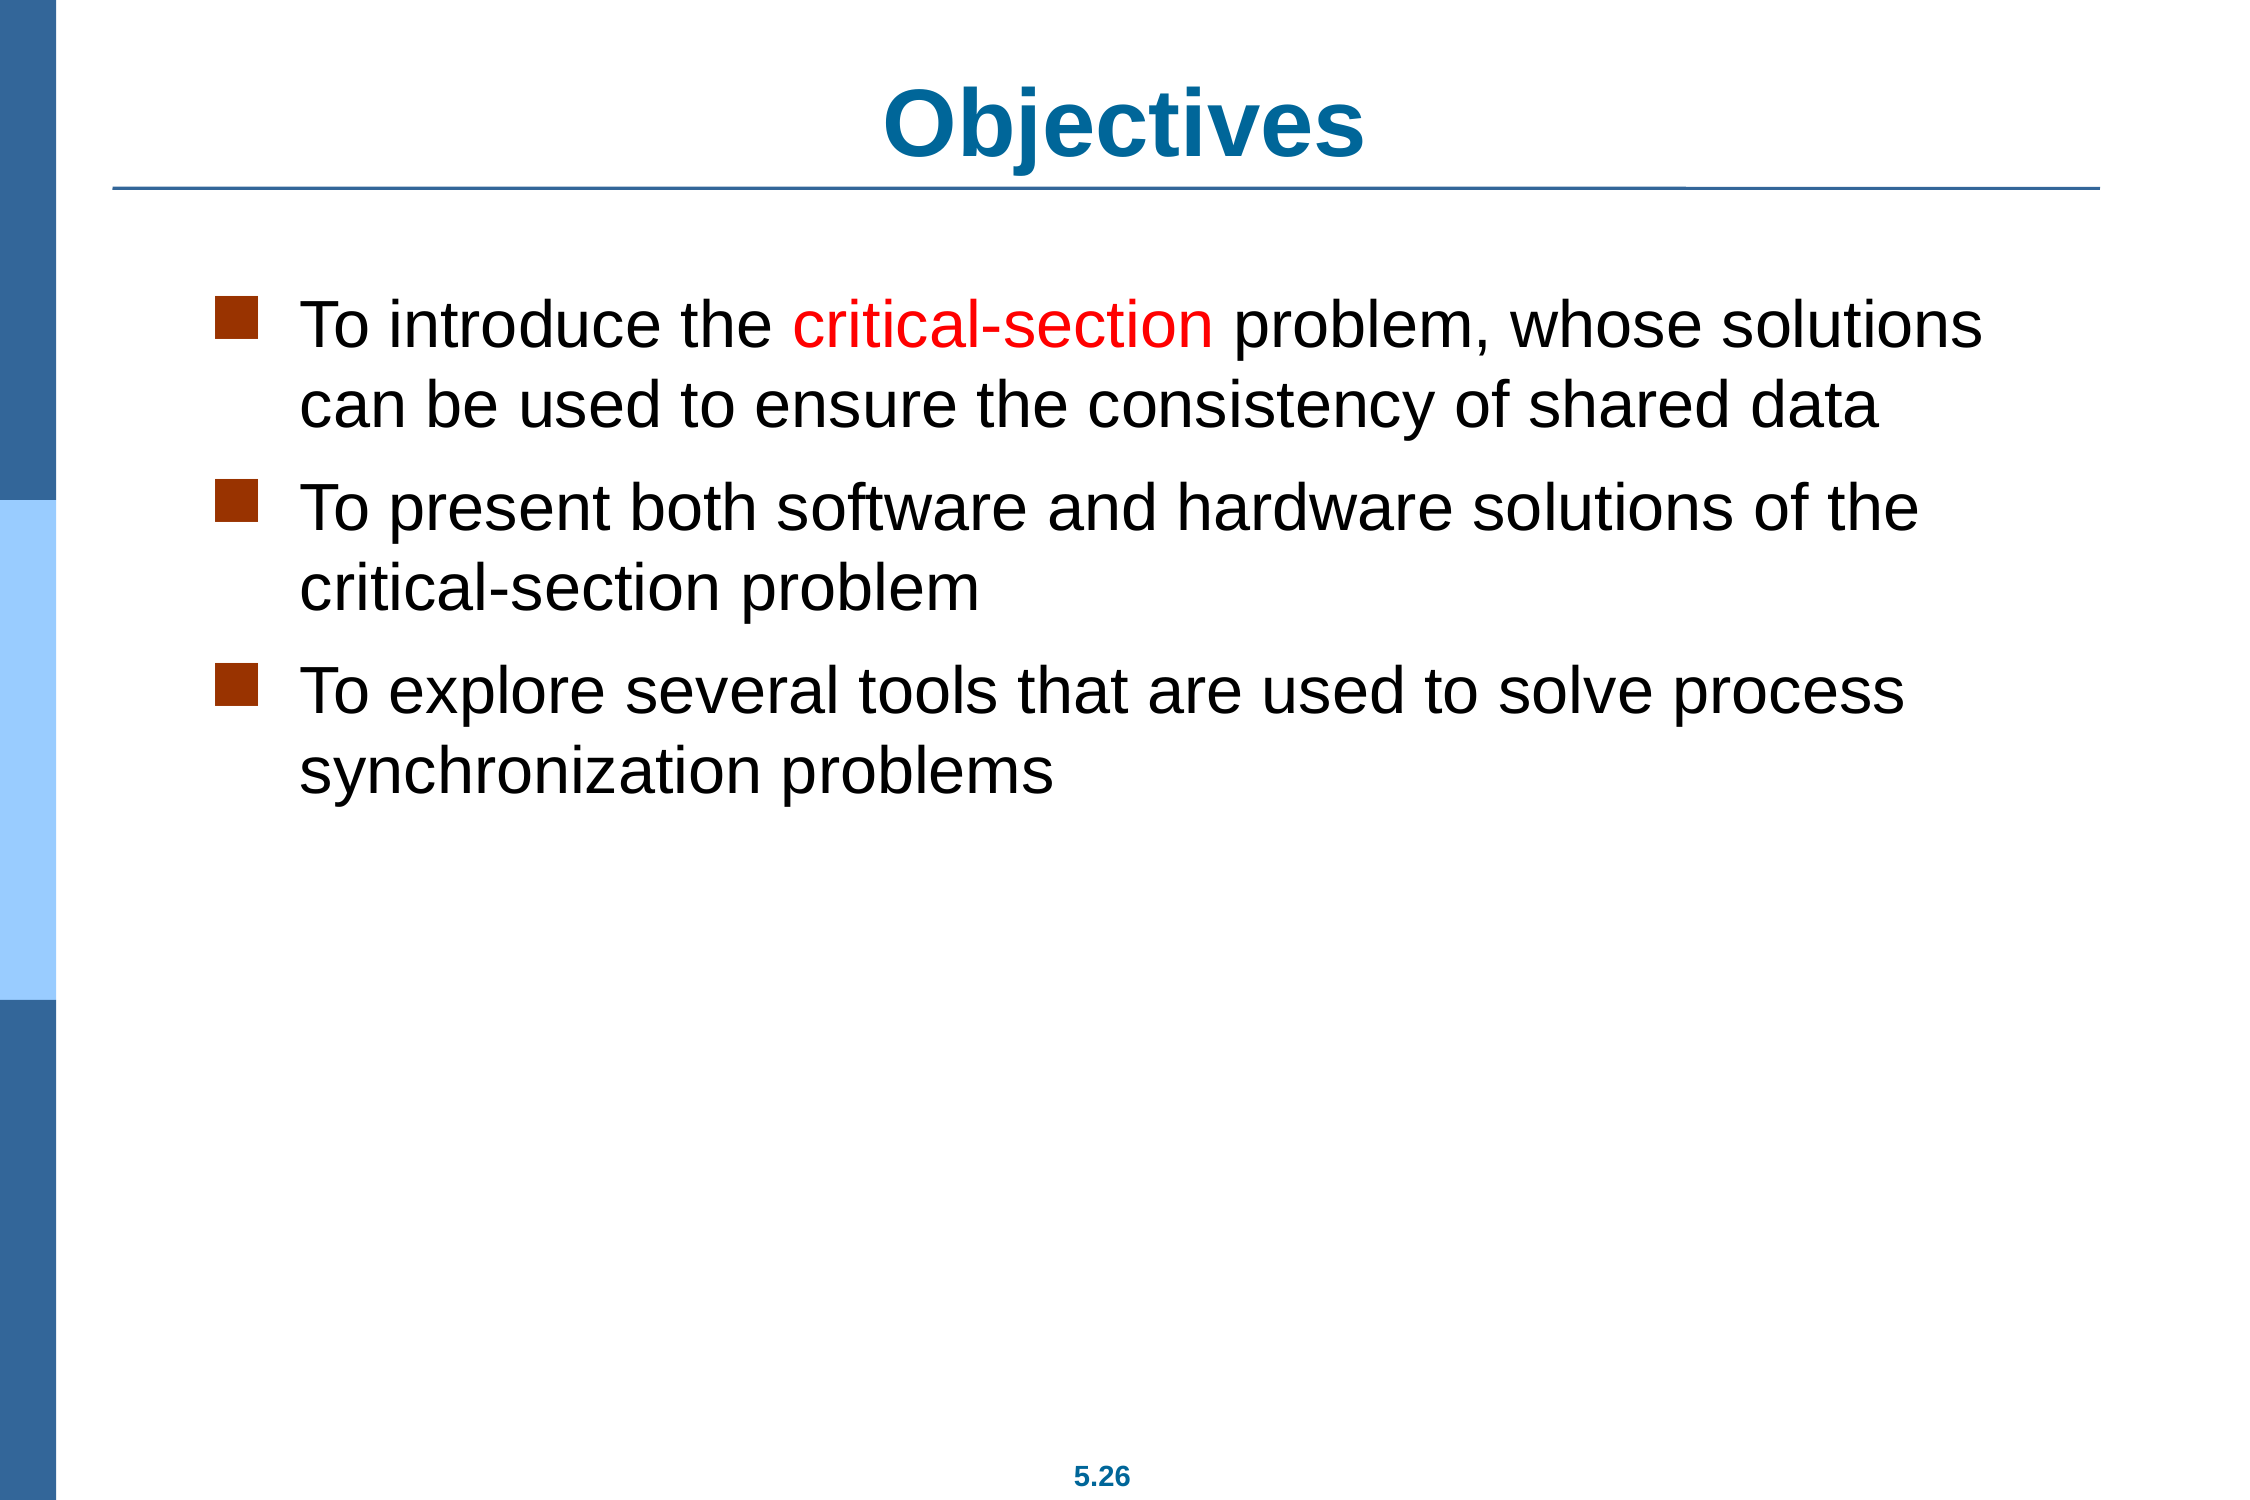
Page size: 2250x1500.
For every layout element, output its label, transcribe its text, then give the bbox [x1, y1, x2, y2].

title Objectives [112, 60, 2138, 187]
list To introduce the critical-section problem, whose solutions can be used to ensure the consistency of shared data To present both software and hardware solutions of the critical-section problem To explore several tools that are used to solve process synchronization problems [198, 269, 2088, 1261]
